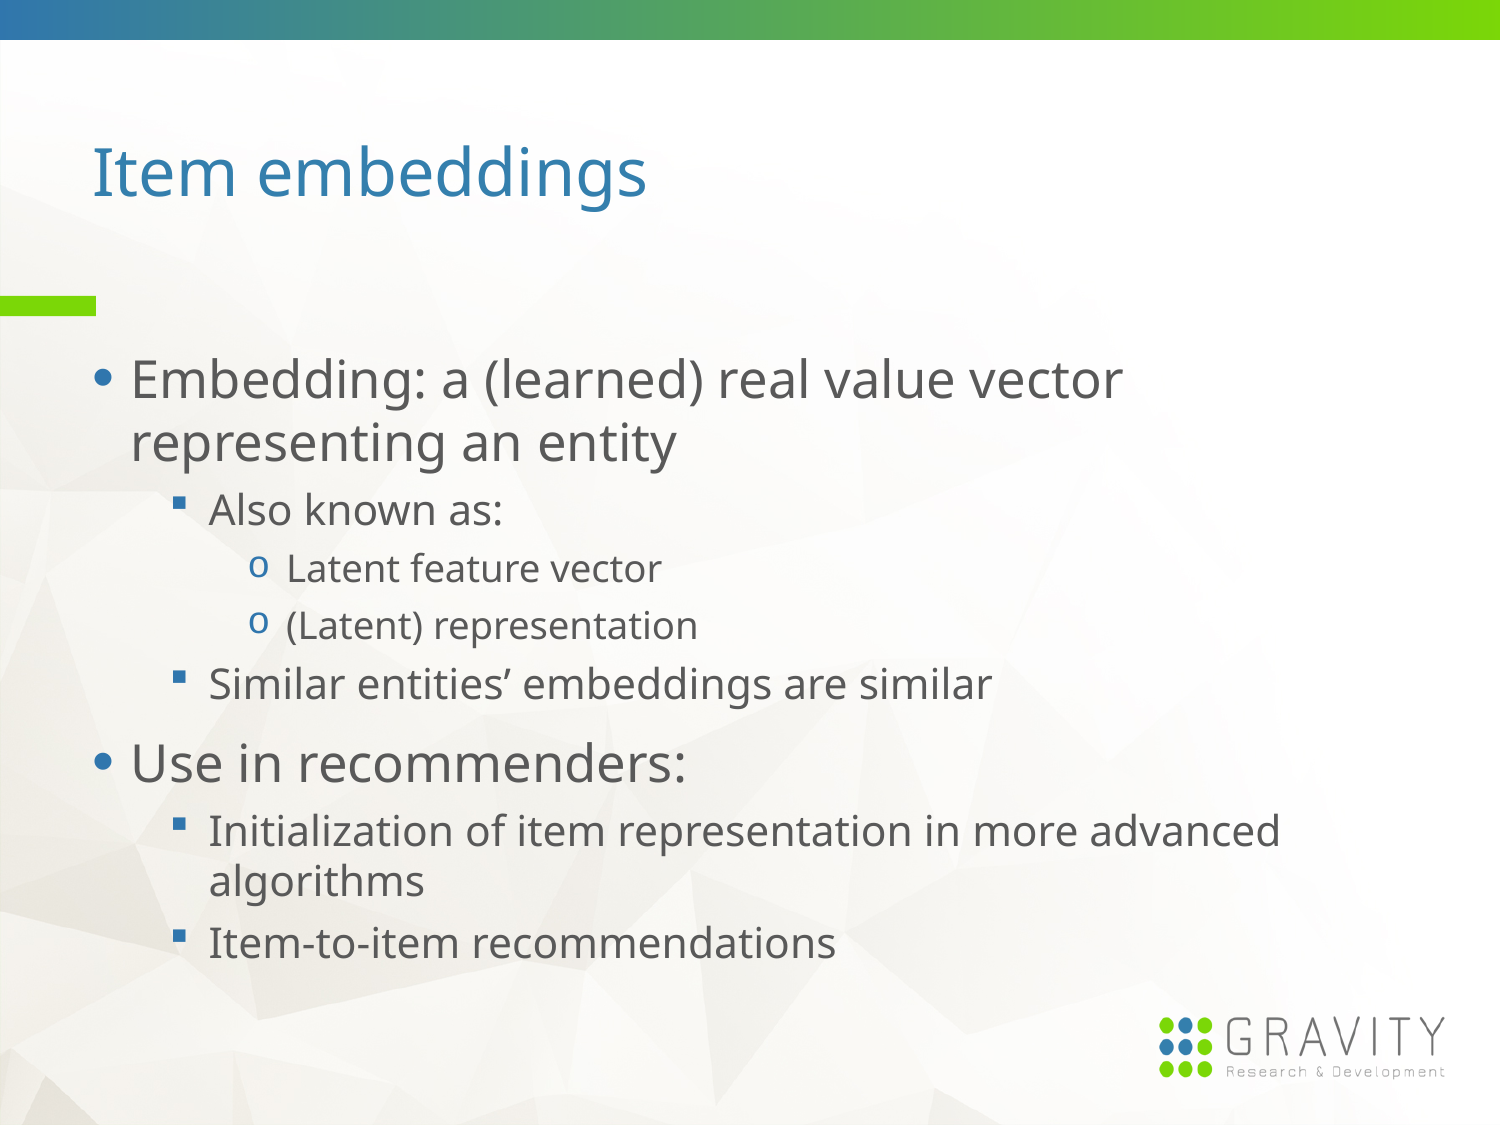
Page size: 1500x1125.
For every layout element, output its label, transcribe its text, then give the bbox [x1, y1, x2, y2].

title Item embeddings [76, 84, 1424, 266]
list Embedding: a (learned) real value vector representing an entity Also known as: Latent feature vector (Latent) representation Similar entities’ embeddings are similar Use in recommenders: Initialization of item representation in more advanced algorithms Item-to-item recommendations [76, 337, 1424, 980]
picture [0, 40, 1500, 1125]
